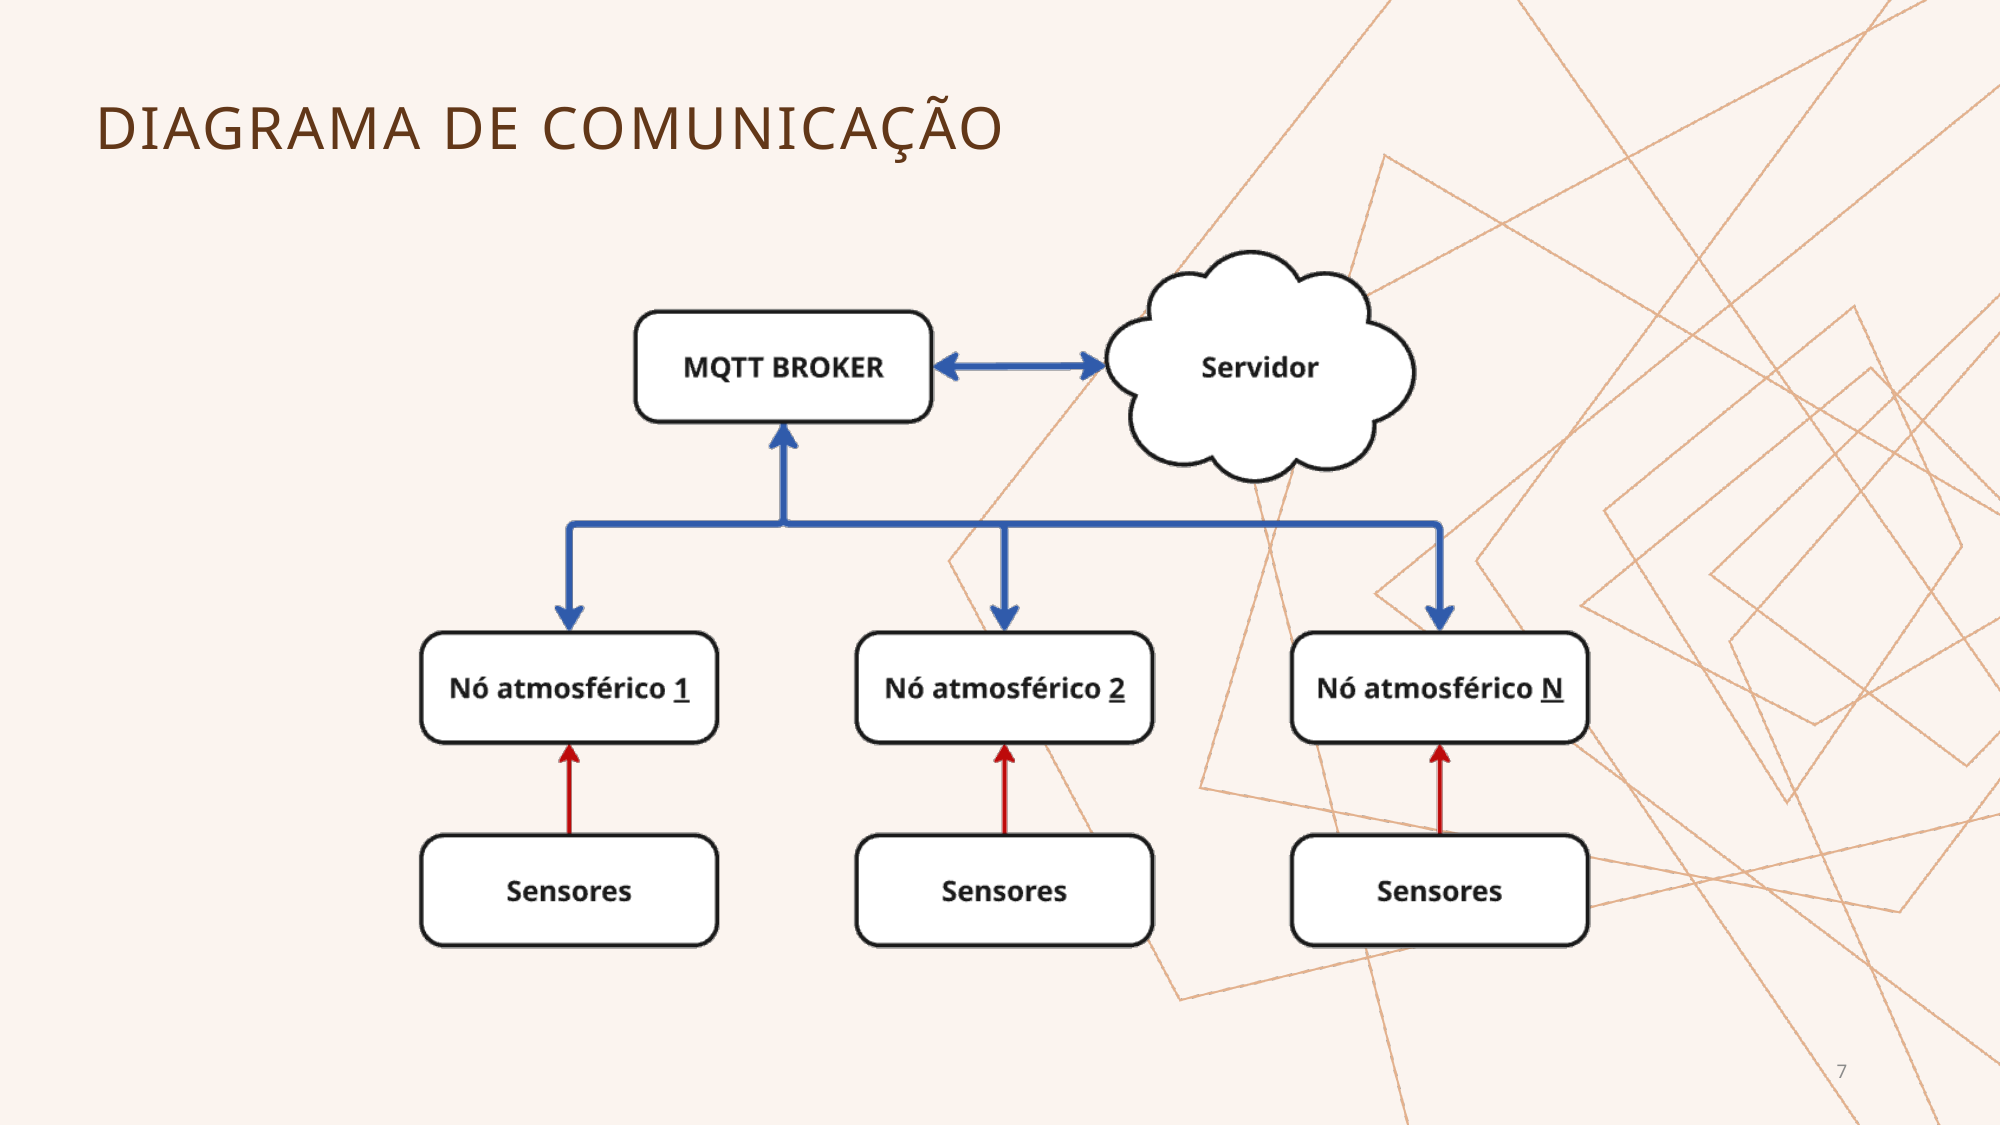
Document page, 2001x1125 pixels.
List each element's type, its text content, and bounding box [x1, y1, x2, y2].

text_box 7 [1412, 1042, 1863, 1103]
text_box Diagrama de COMUNICAÇÃO [79, 70, 1092, 170]
picture [386, 0, 2000, 1125]
